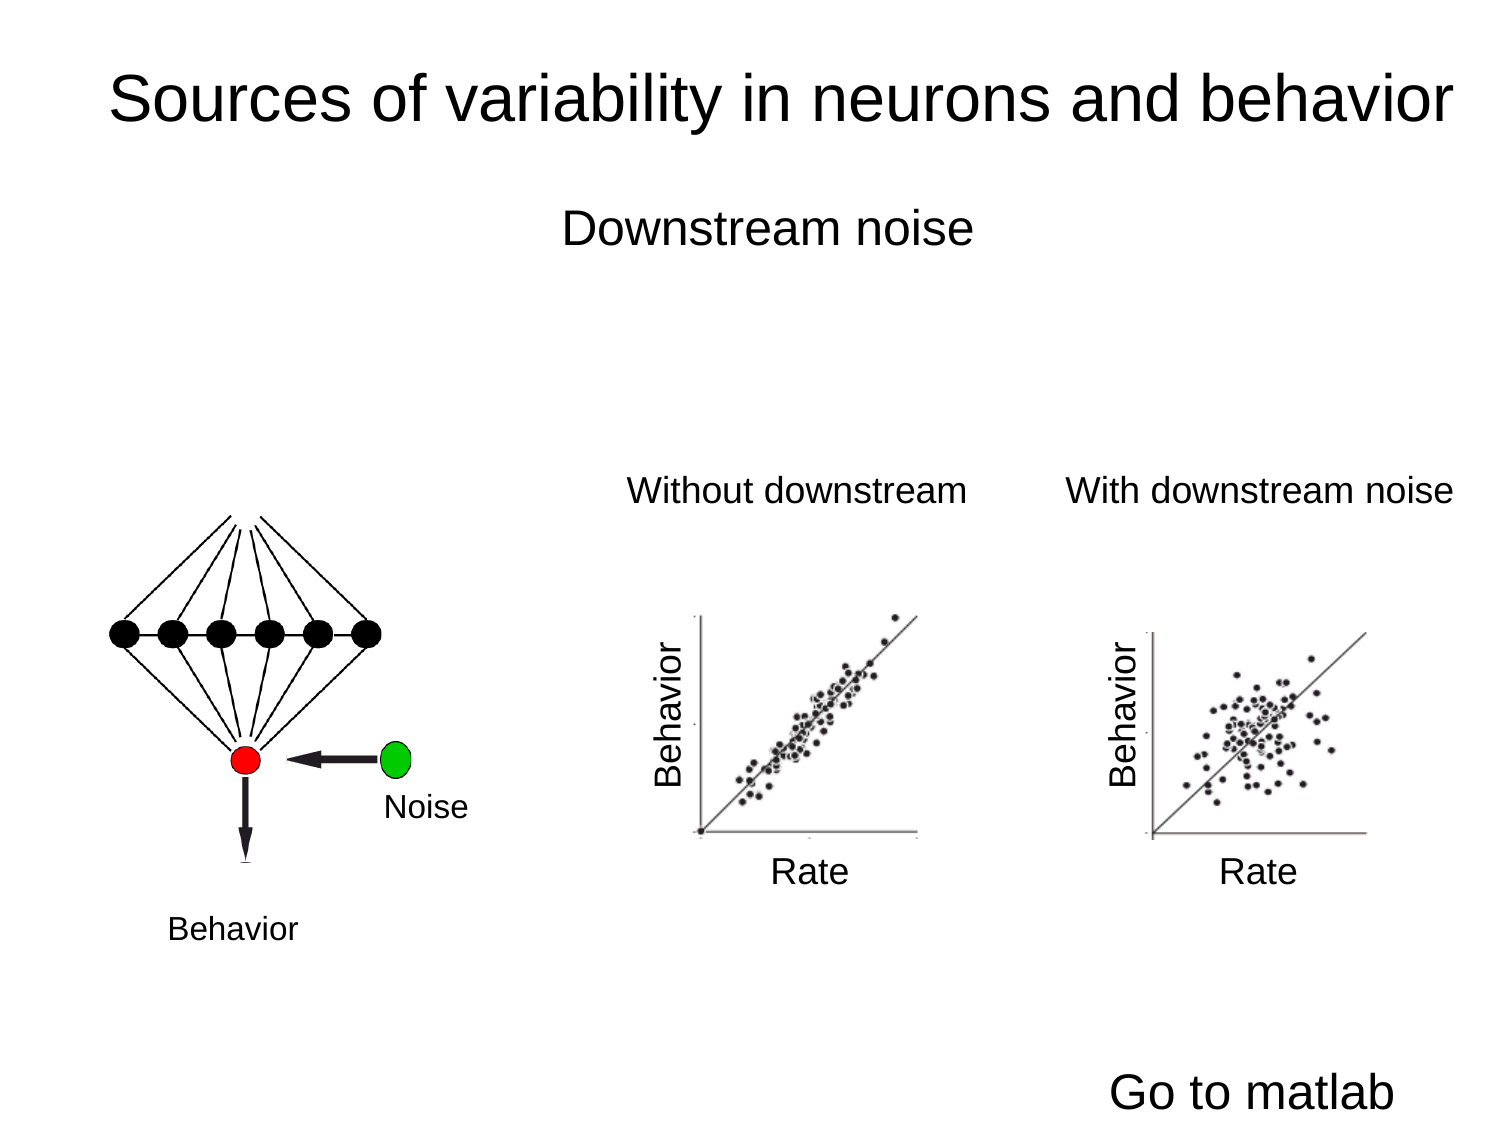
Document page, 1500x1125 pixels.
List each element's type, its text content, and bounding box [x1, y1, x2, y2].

text_box Sources of variability in neurons and behavior [82, 1, 1483, 189]
text_box Go to matlab [1094, 1022, 1411, 1125]
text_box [600, 459, 994, 900]
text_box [1045, 459, 1475, 900]
picture [66, 515, 382, 863]
text_box Downstream noise [495, 189, 1041, 264]
text_box Behavior [91, 899, 375, 955]
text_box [286, 729, 505, 833]
